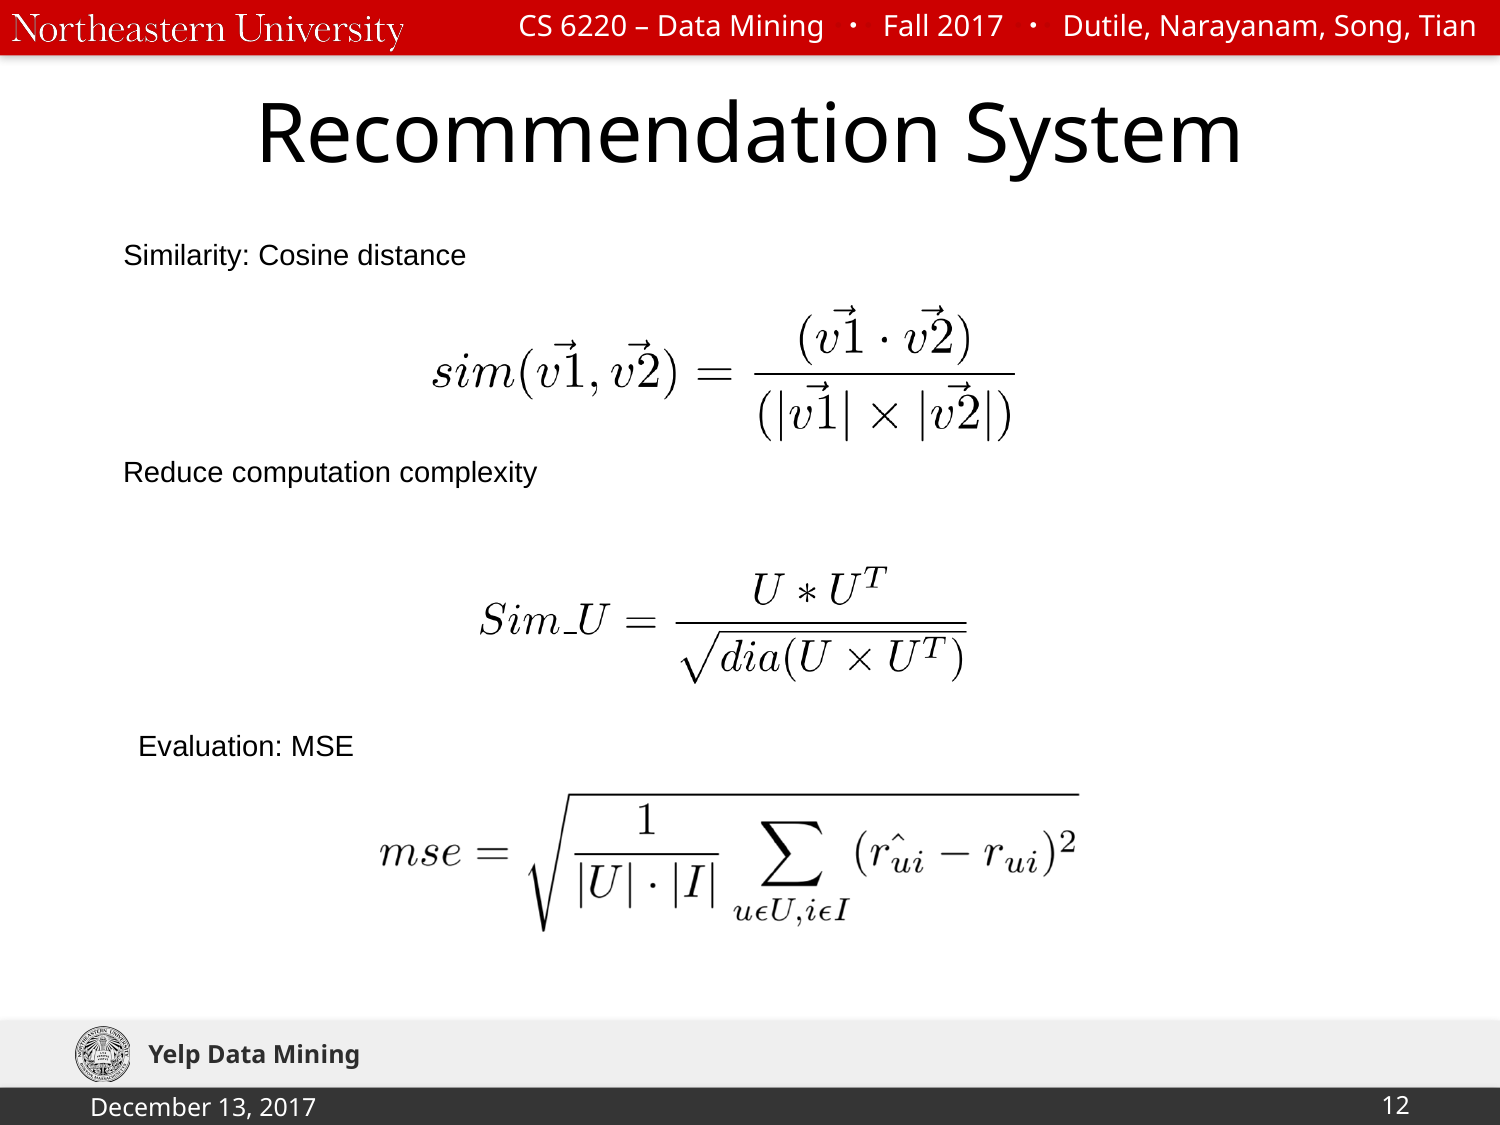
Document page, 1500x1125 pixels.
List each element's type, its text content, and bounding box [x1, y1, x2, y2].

picture [388, 286, 1032, 463]
text_box Similarity: Cosine distance [108, 220, 1312, 320]
text_box Evaluation: MSE [123, 712, 1327, 853]
picture [475, 560, 975, 704]
picture [360, 756, 1125, 960]
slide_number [75, 1087, 451, 1125]
title Recommendation System [75, 80, 1425, 179]
text_box Reduce computation complexity [108, 438, 701, 561]
picture [75, 1026, 130, 1082]
footer Yelp Data Mining [133, 1029, 1425, 1079]
slide_number ‹#› [1245, 1087, 1425, 1125]
picture [11, 14, 404, 53]
